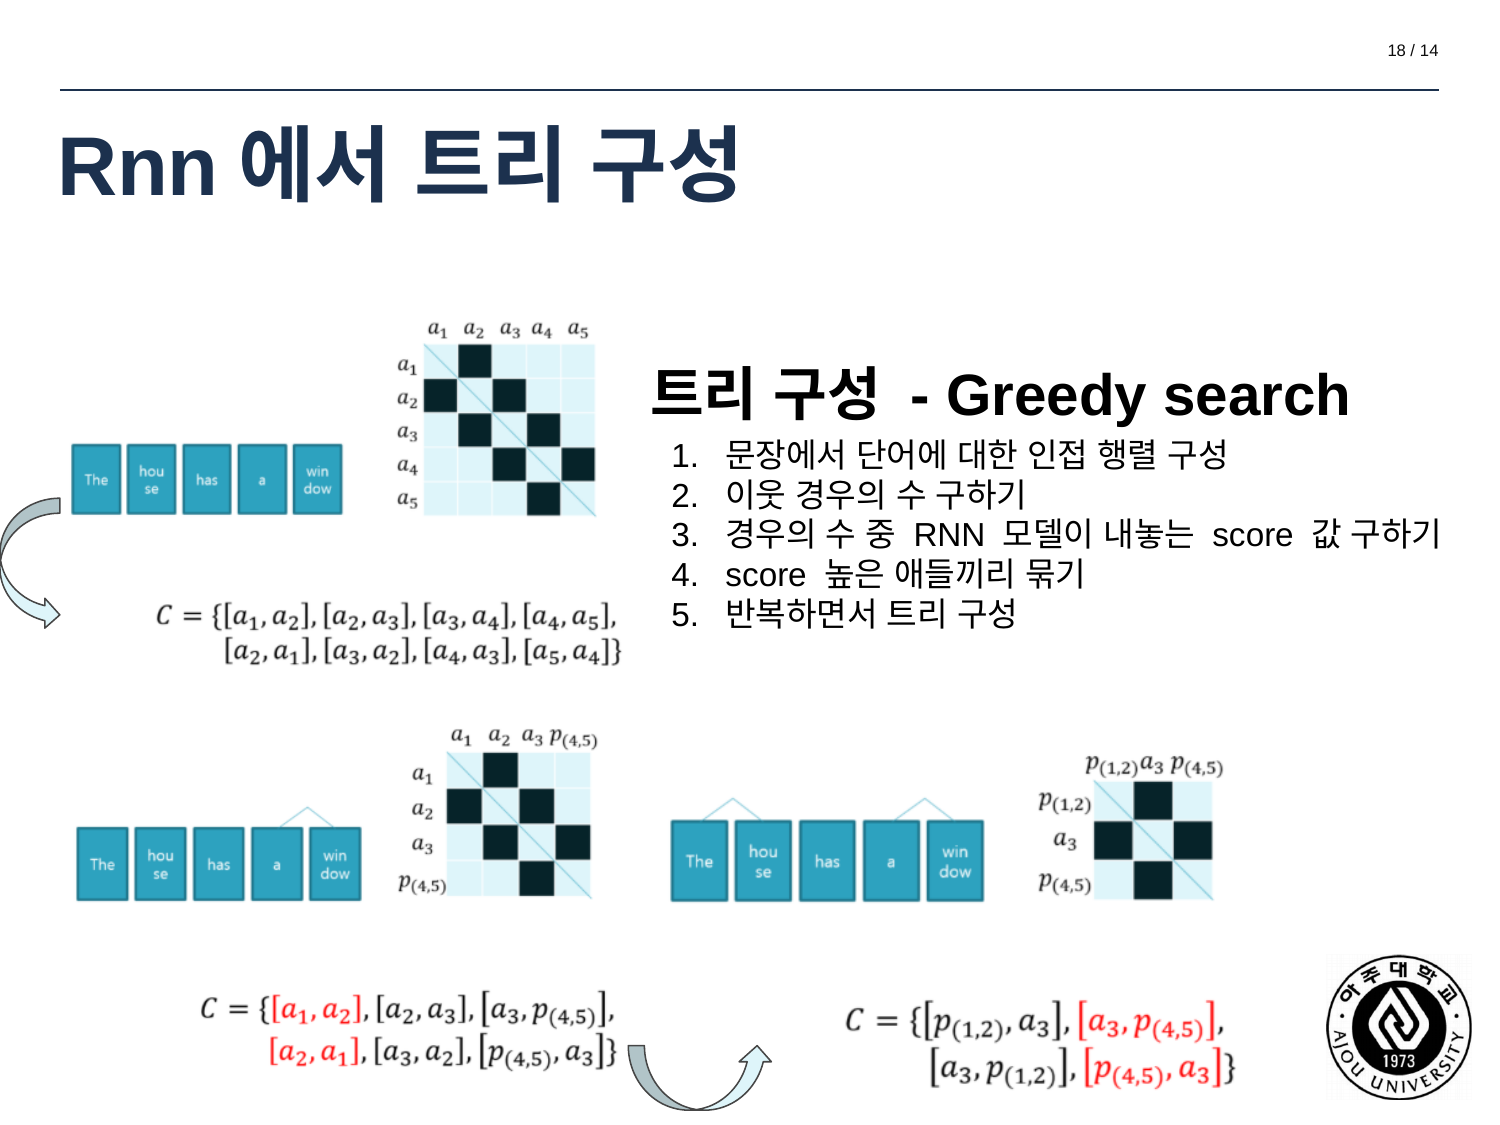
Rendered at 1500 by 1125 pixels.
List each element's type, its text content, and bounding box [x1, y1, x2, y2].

picture [1326, 954, 1472, 1101]
list 트리 구성 - Greedy search 문장에서 단어에 대한 인접 행렬 구성 이웃 경우의 수 구하기 경우의 수 중 RNN 모델이 내놓는 score 값 구하기 score 높은 애들끼리 묶기 반복하면서 트리 구성 [635, 349, 1474, 696]
text_box [0, 498, 54, 629]
picture [41, 694, 626, 1076]
text_box ‹#› / 14 [1193, 31, 1454, 68]
picture [59, 302, 636, 673]
picture [657, 719, 1259, 1101]
title Rnn에서 트리 구성 [42, 114, 1190, 211]
